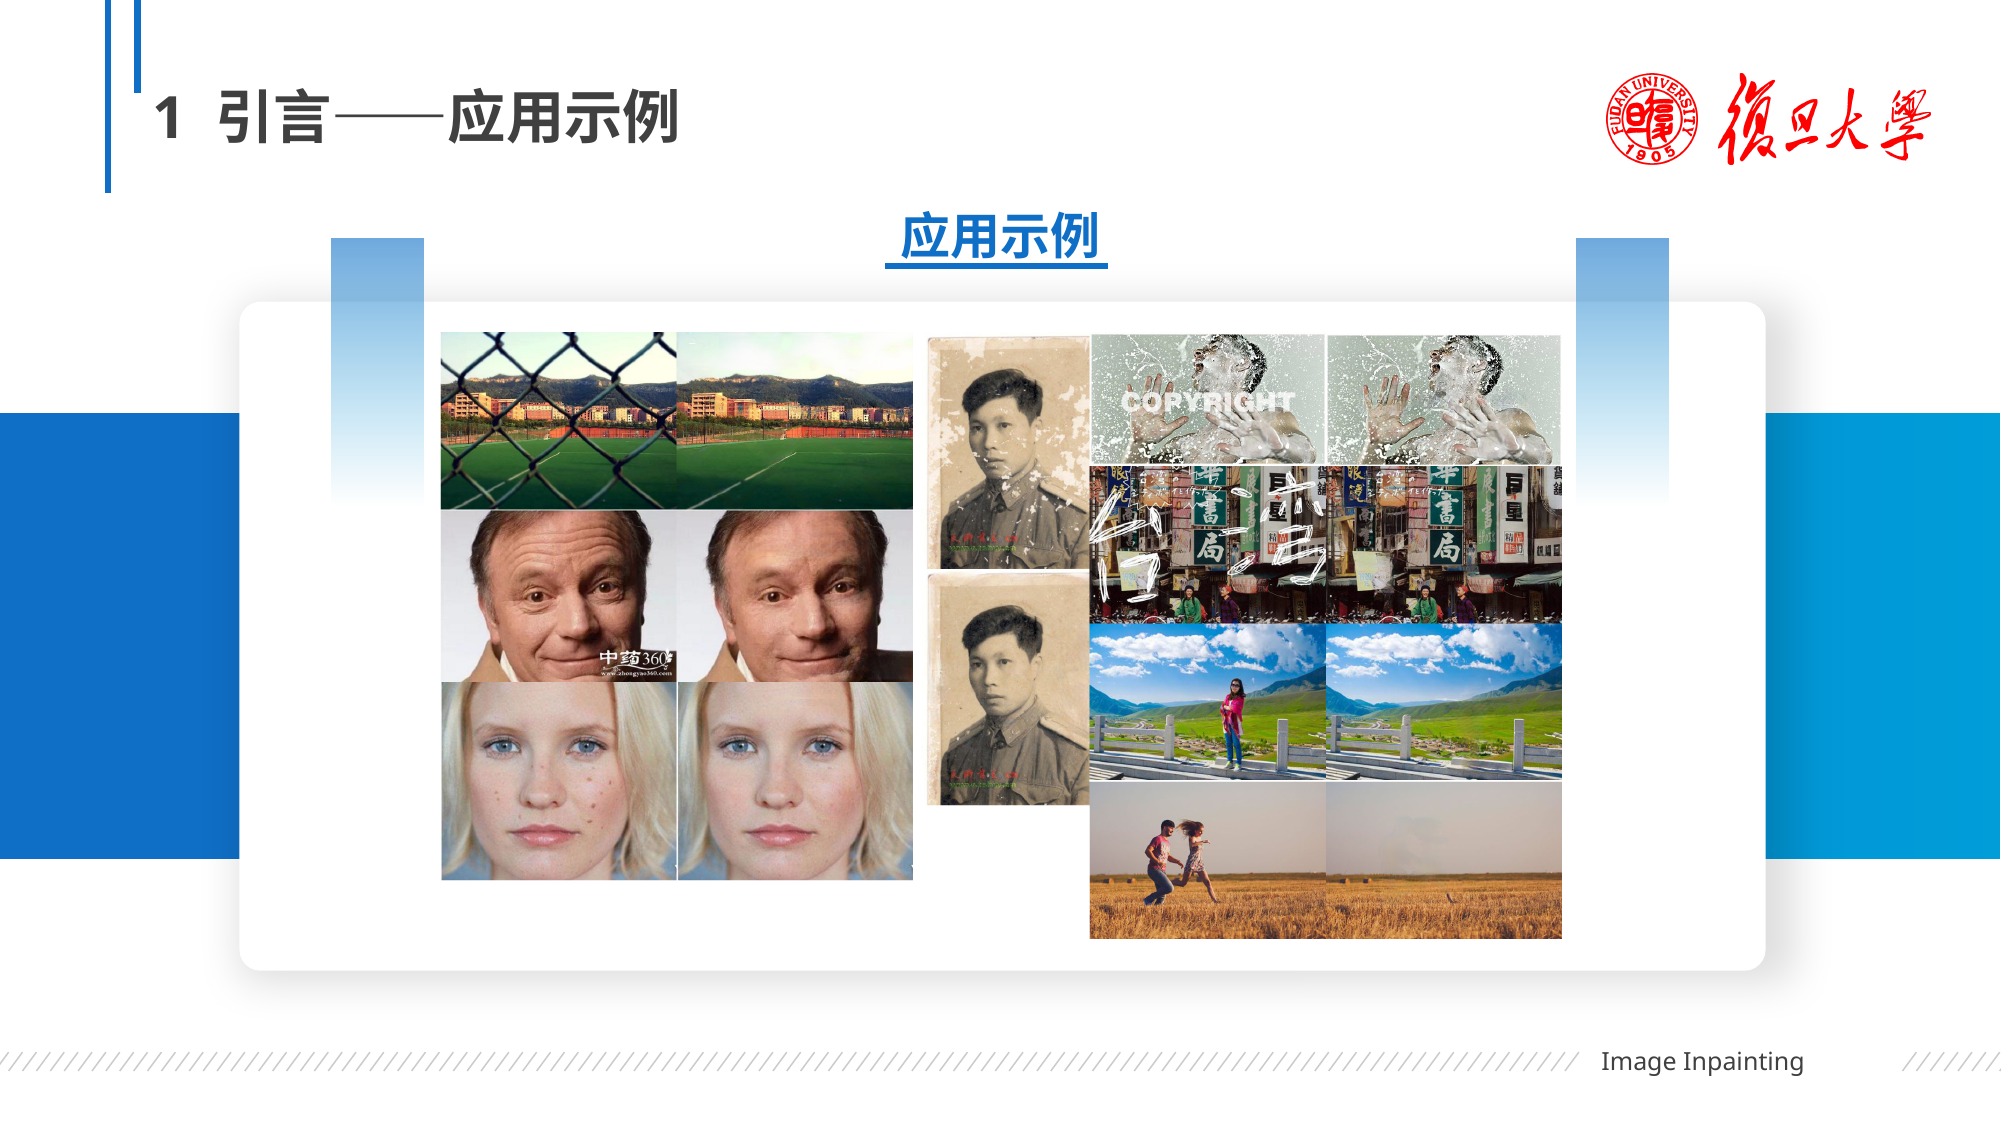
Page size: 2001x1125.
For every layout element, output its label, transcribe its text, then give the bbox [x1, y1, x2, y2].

text_box [330, 237, 425, 507]
title 1 引言——应用示例 [137, 73, 1587, 165]
picture [1718, 73, 1931, 165]
text_box [238, 300, 1767, 972]
text_box [1576, 237, 1670, 507]
text_box 应用示例 [725, 179, 1274, 273]
picture [1606, 73, 1698, 165]
text_box [0, 412, 222, 860]
picture [438, 332, 1562, 940]
text_box [1815, 412, 2000, 860]
